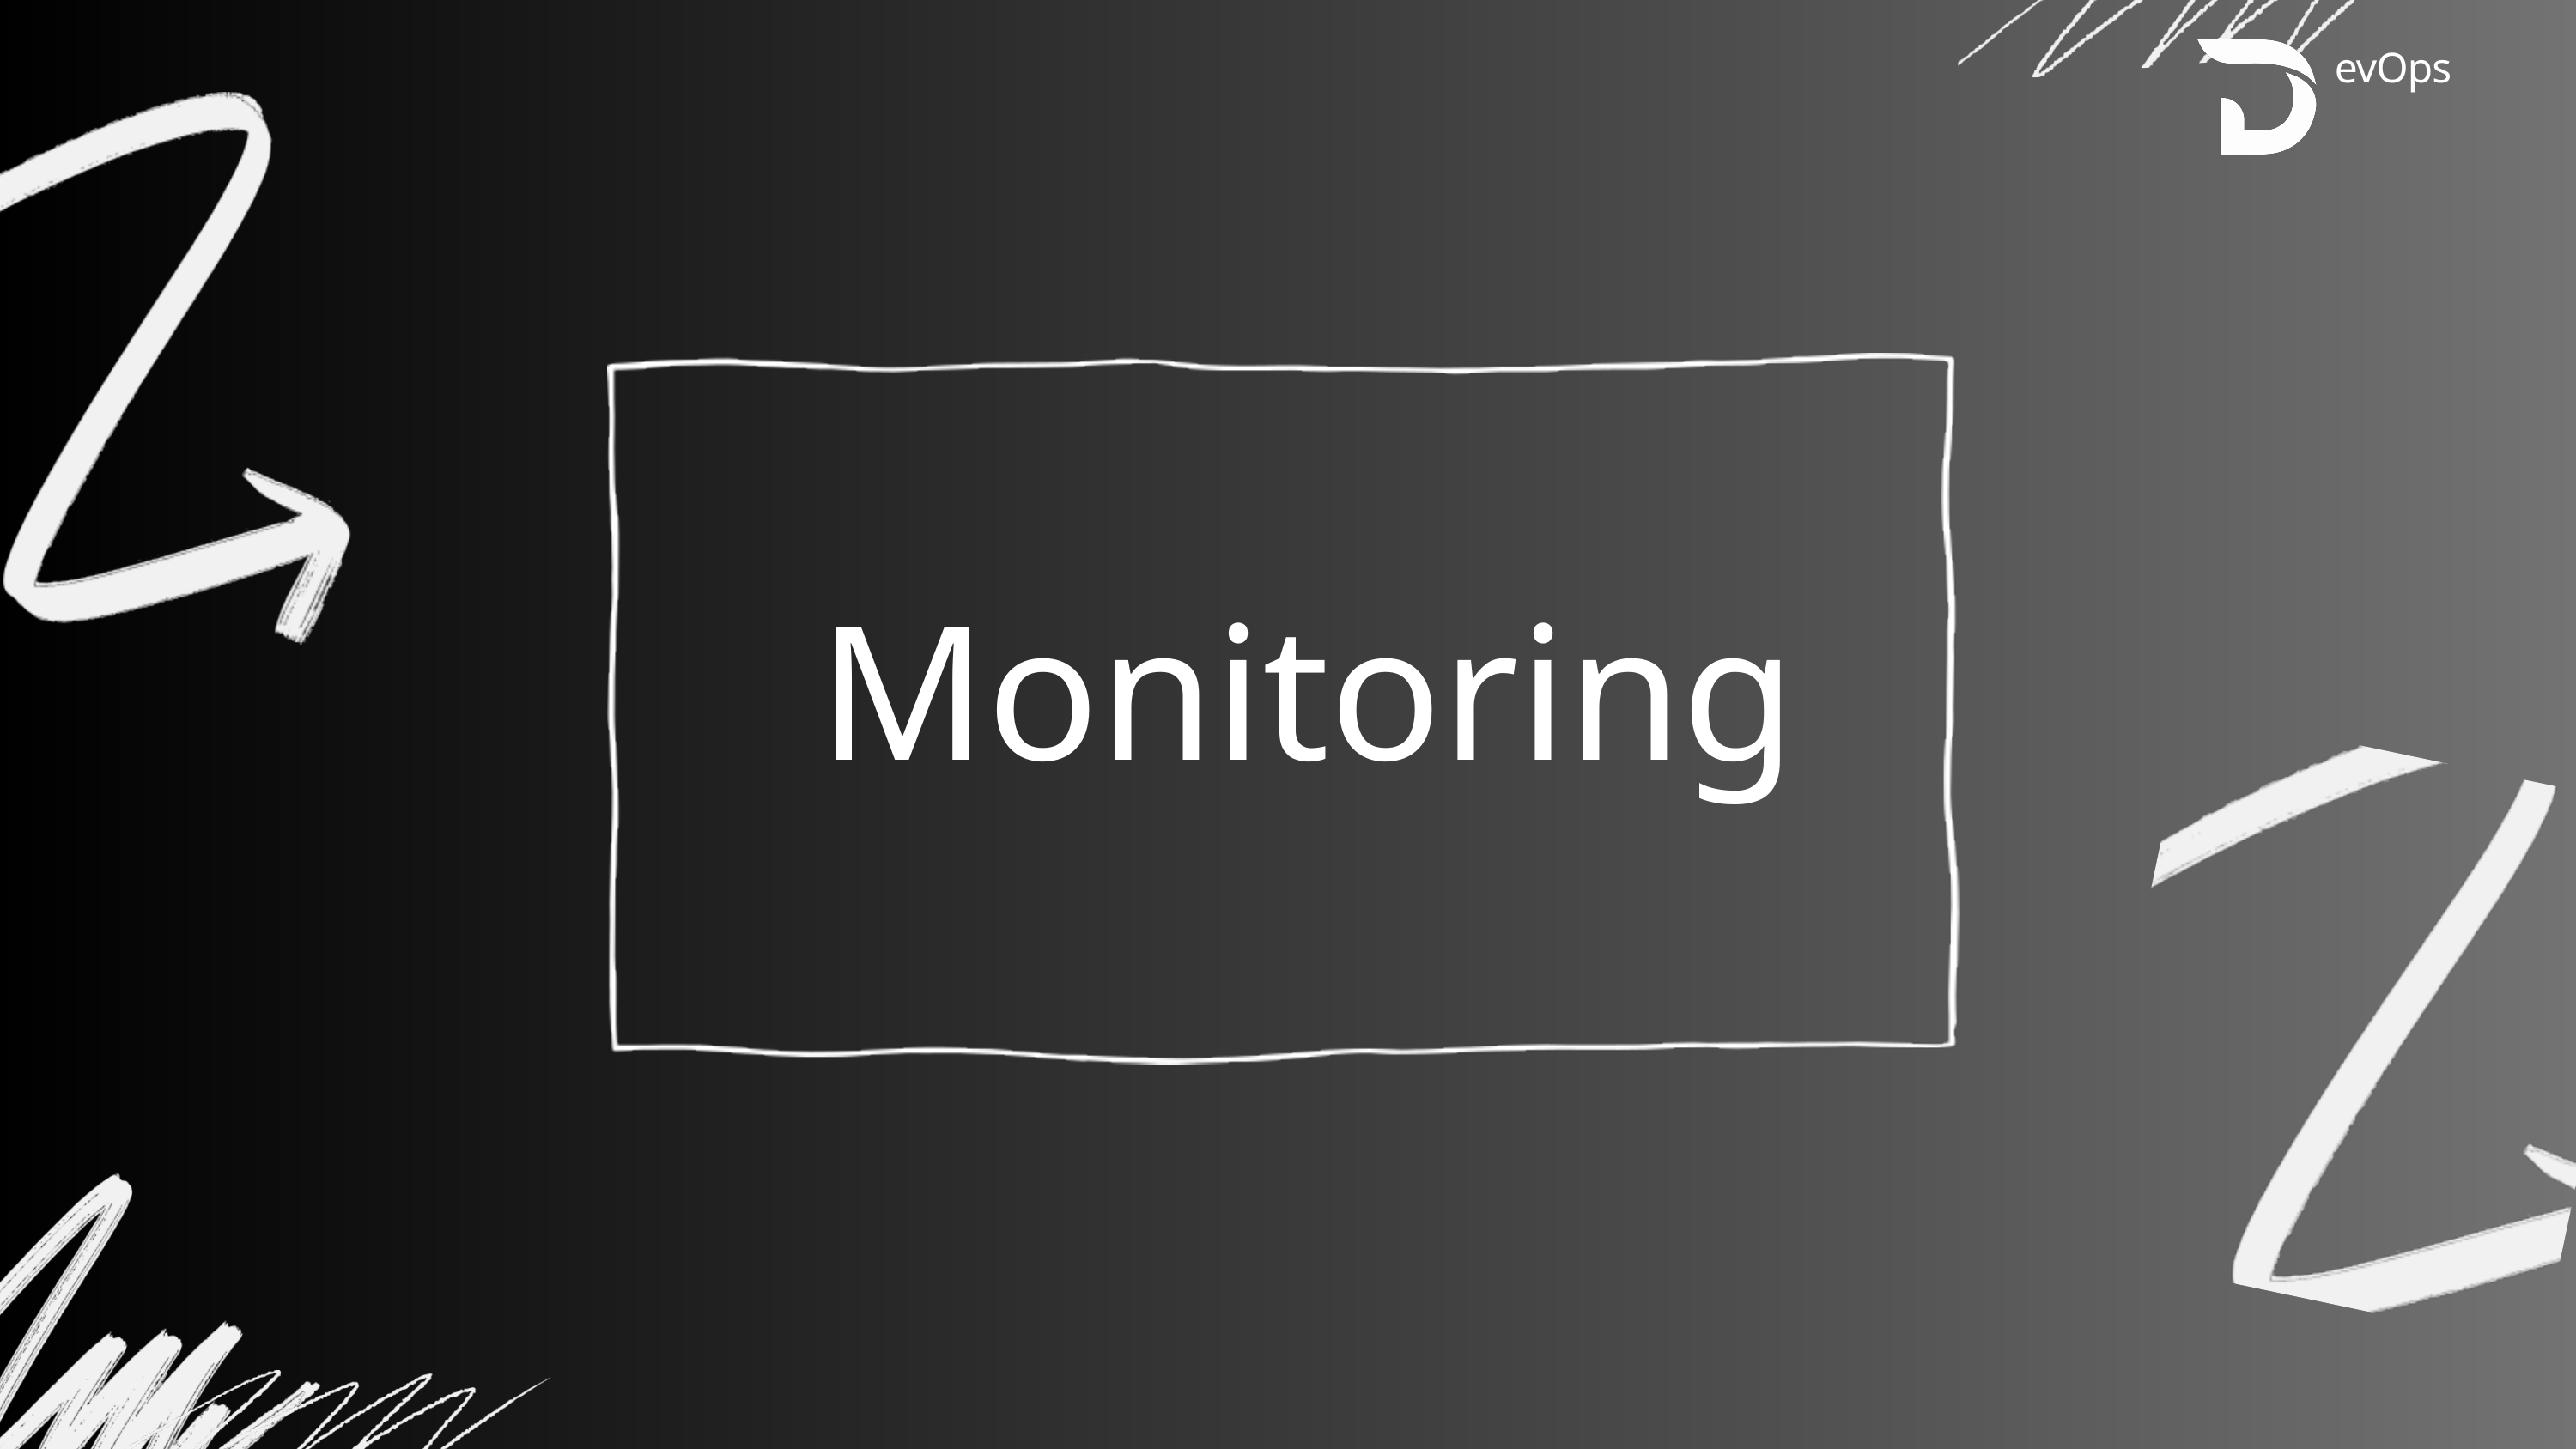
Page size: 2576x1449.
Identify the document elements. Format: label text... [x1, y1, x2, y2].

text_box [607, 353, 1960, 1065]
text_box [1952, 0, 2418, 84]
text_box [2197, 39, 2317, 155]
text_box [0, 1173, 321, 1449]
text_box [0, 92, 351, 645]
text_box [90, 1370, 551, 1449]
text_box Monitoring [658, 563, 1910, 798]
text_box evOps [2334, 33, 2513, 92]
text_box [2075, 709, 2576, 1349]
